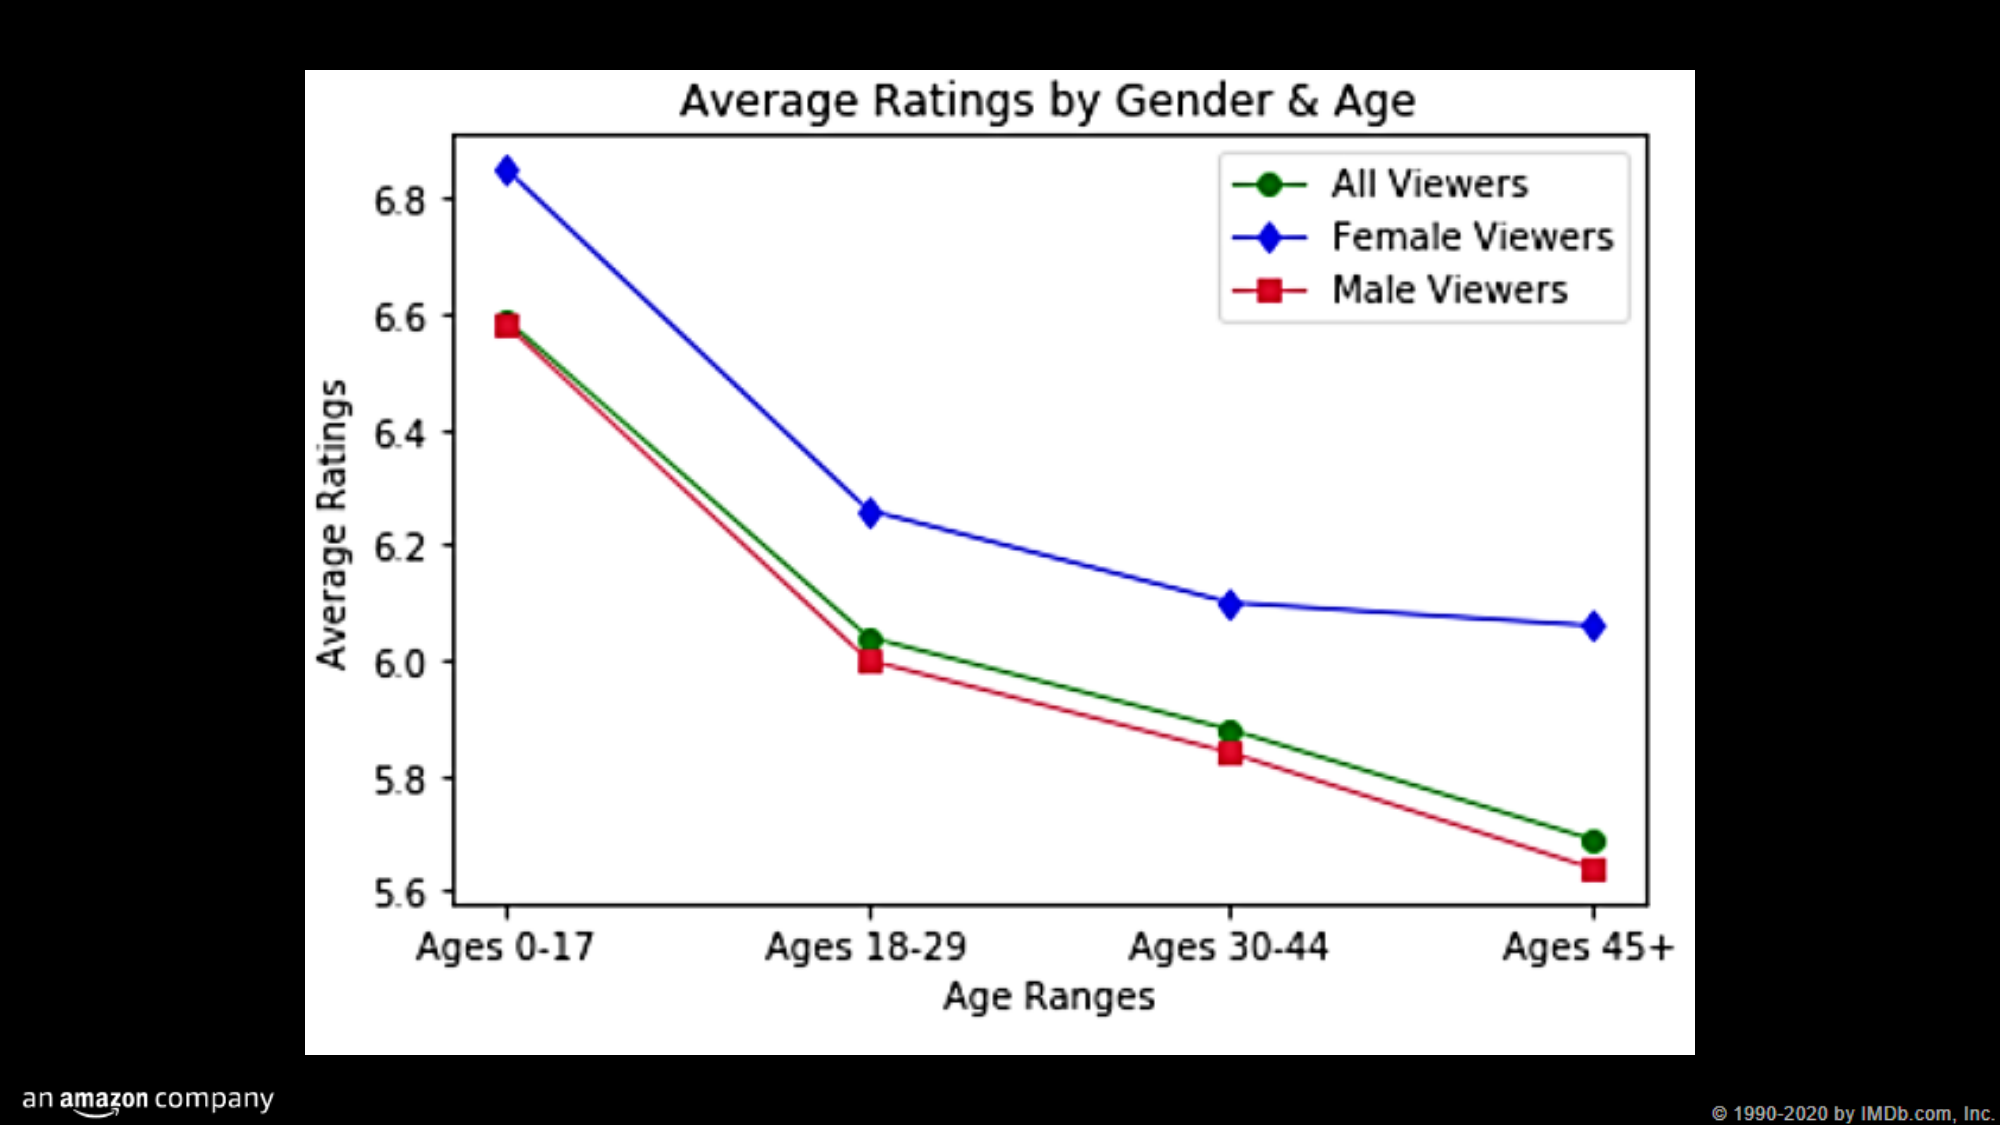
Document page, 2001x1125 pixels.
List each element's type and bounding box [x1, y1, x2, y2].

picture [1, 1086, 294, 1124]
picture [1708, 1102, 2000, 1125]
picture [305, 69, 1695, 1055]
